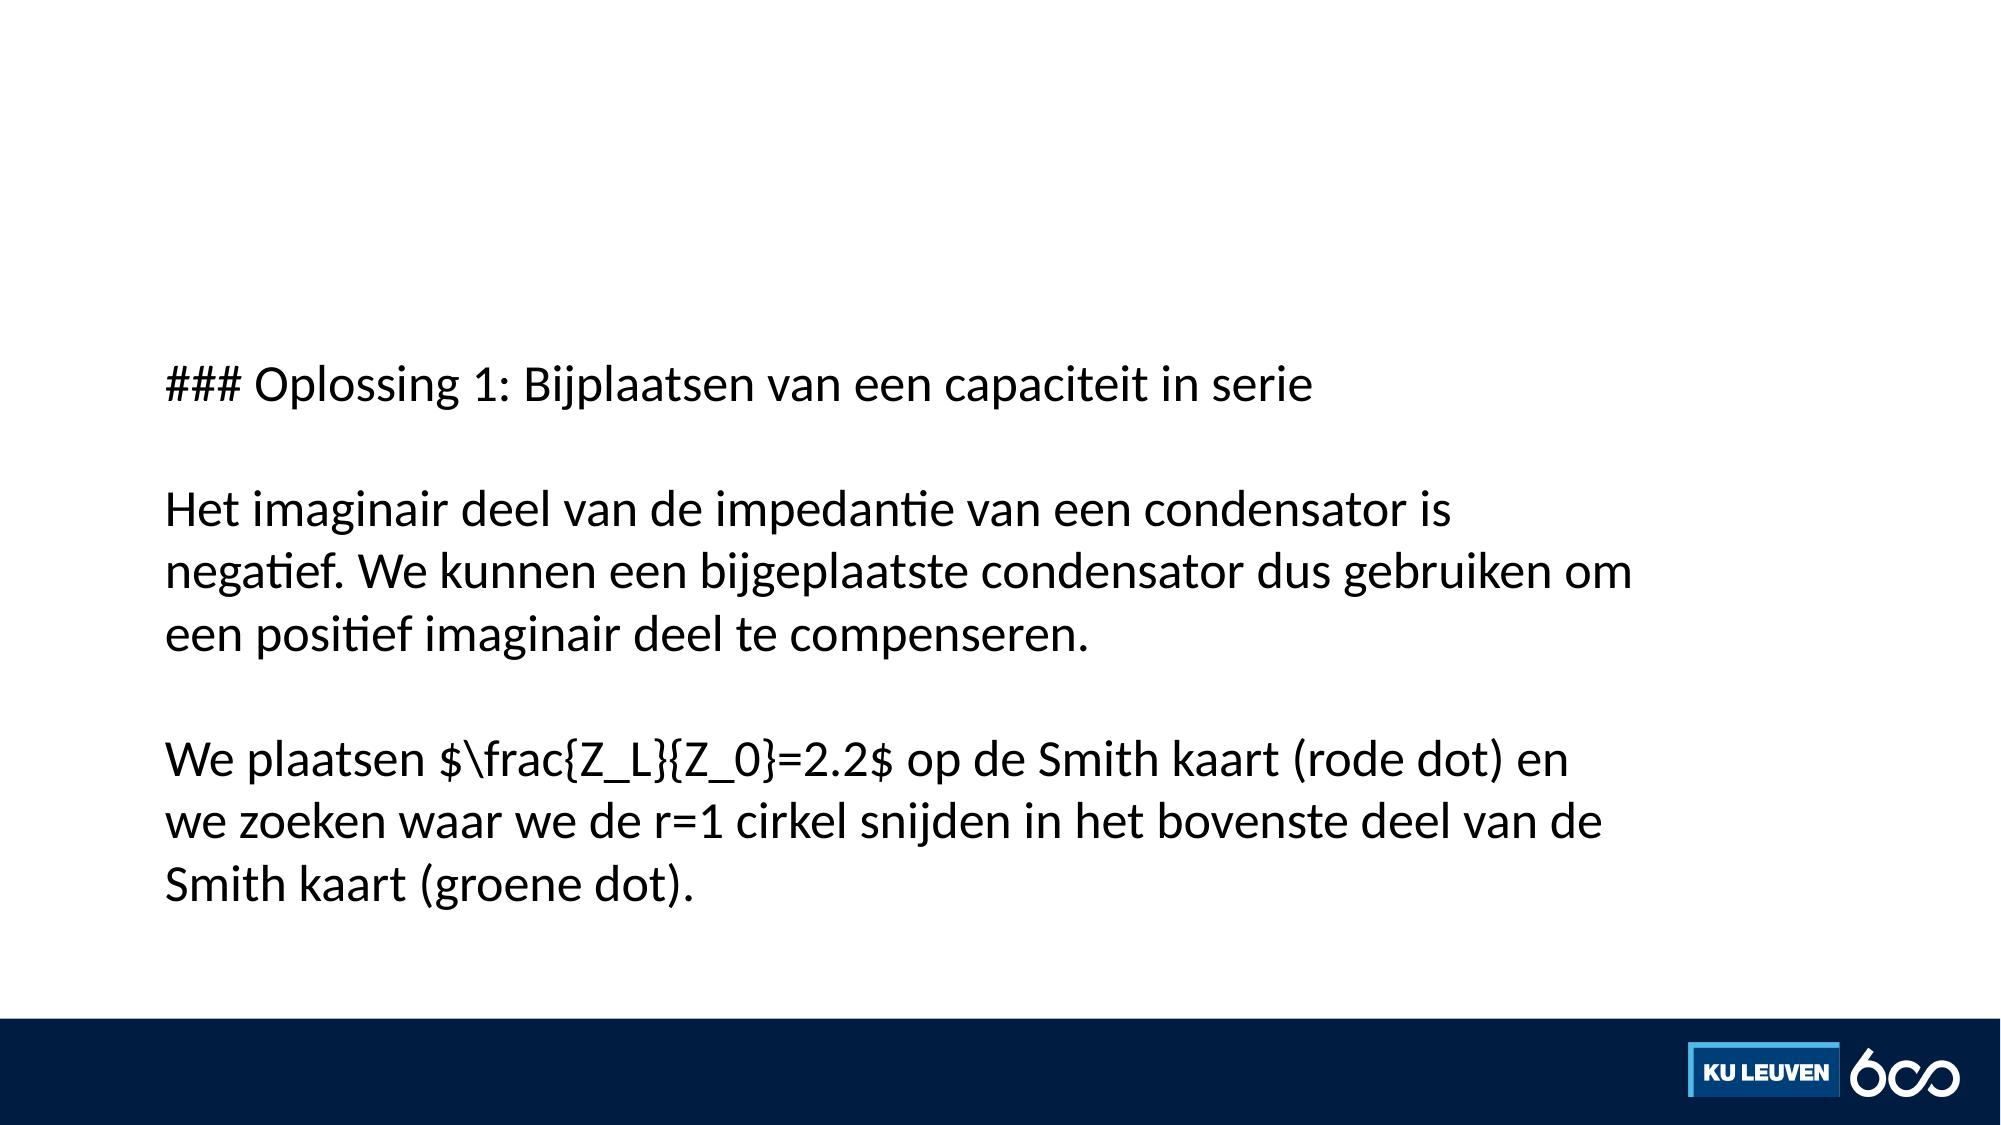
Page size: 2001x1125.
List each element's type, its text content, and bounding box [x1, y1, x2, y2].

text_box ### Oplossing 1: Bijplaatsen van een capaciteit in serie Het imaginair deel van de impedantie van een condensator is negatief. We kunnen een bijgeplaatste condensator dus gebruiken om een positief imaginair deel te compenseren. We plaatsen $\frac{Z_L}{Z_0}=2.2$ op de Smith kaart (rode dot) en we zoeken waar we de r=1 cirkel snijden in het bovenste deel van de Smith kaart (groene dot). [149, 341, 1650, 642]
picture [1688, 1042, 1960, 1097]
